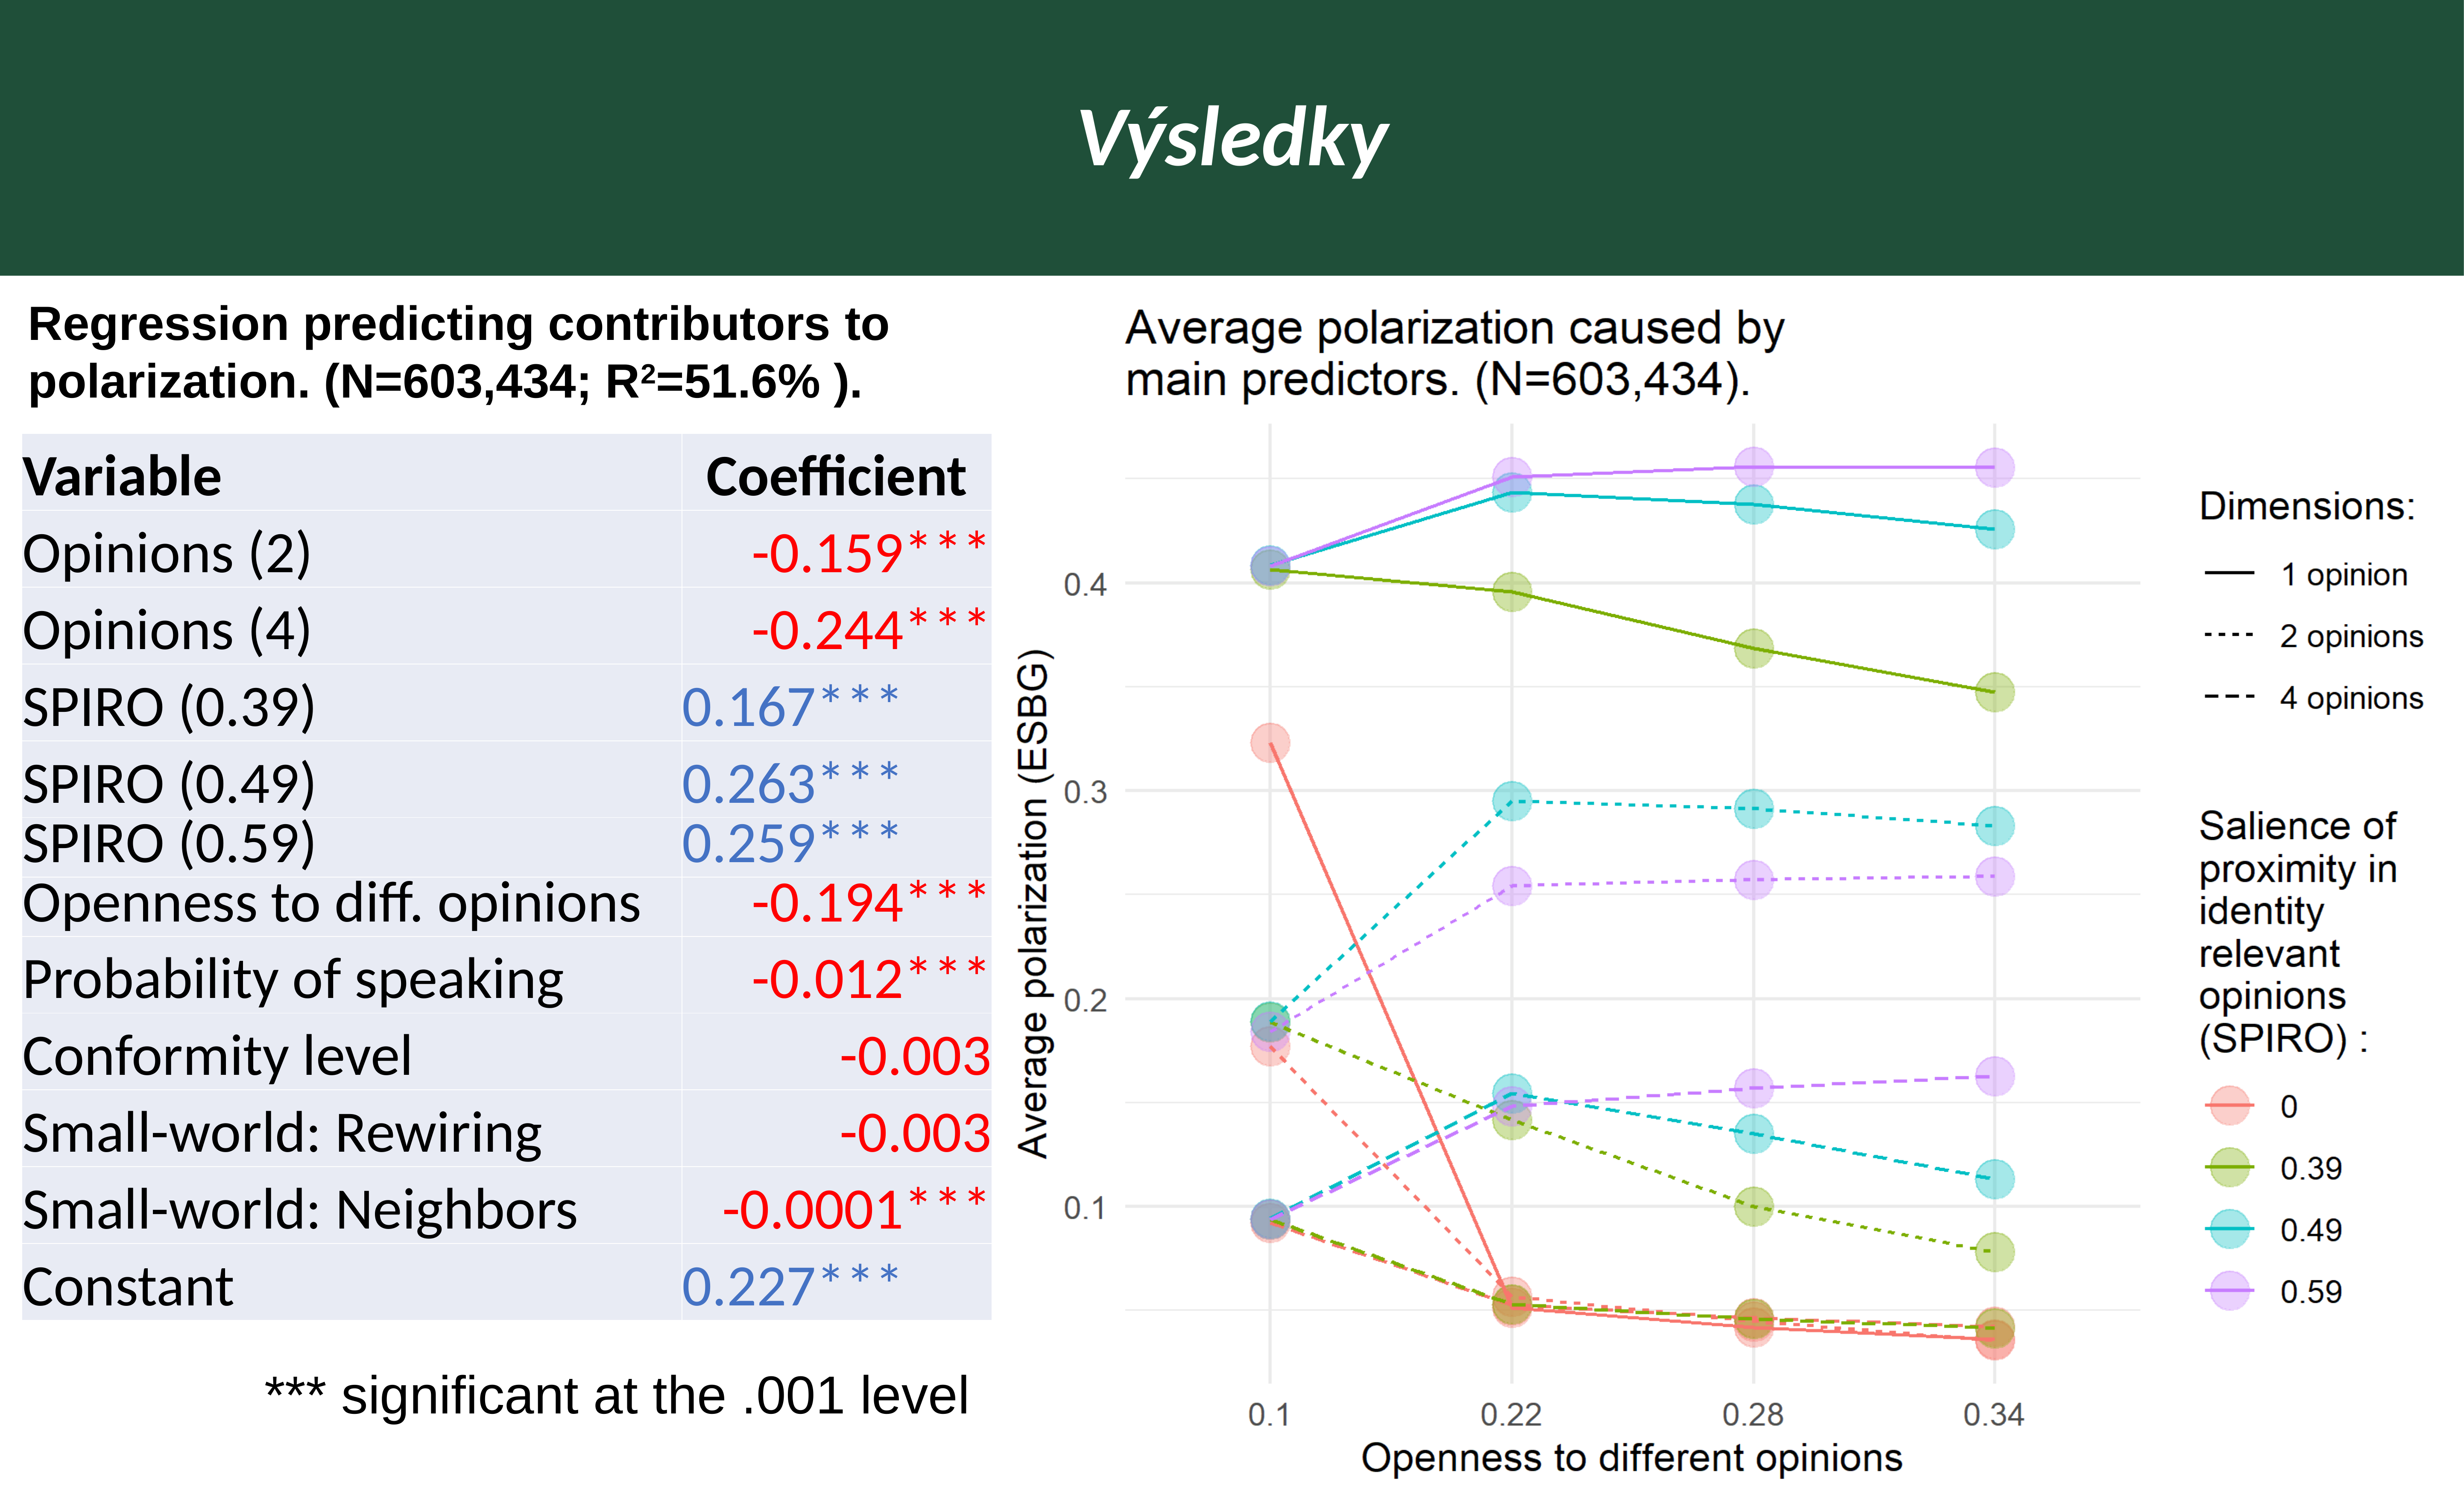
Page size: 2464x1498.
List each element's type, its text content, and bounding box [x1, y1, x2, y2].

table_cell Probability of speaking [22, 937, 682, 1013]
table_cell SPIRO (0.49) [22, 741, 682, 817]
table_cell -0.012*** [682, 937, 992, 1013]
table_cell 0.259*** [682, 818, 992, 877]
table_cell -0.194*** [682, 878, 992, 936]
table_cell -0.0001*** [682, 1167, 992, 1243]
table_cell -0.244*** [682, 588, 992, 664]
table_cell 0.167*** [682, 664, 992, 740]
table_header Coefficient [682, 434, 992, 510]
table_cell SPIRO (0.39) [22, 664, 682, 740]
table_header Variable [22, 434, 682, 510]
table_cell Opinions (2) [22, 511, 682, 587]
text_box Regression predicting contributors to polarization. (N=603,434; R2=51.6% ). [22, 289, 992, 411]
table_cell Opinions (4) [22, 588, 682, 664]
table_cell SPIRO (0.59) [22, 818, 682, 877]
table_cell -0.003 [682, 1013, 992, 1089]
table_cell Small-world: Rewiring [22, 1090, 682, 1166]
table_cell Conformity level [22, 1013, 682, 1089]
table_cell -0.159*** [682, 511, 992, 587]
table_cell -0.003 [682, 1090, 992, 1166]
text_box *** significant at the .001 level [258, 1357, 992, 1428]
table_cell 0.227*** [682, 1244, 992, 1320]
picture [998, 289, 2464, 1498]
table_cell Openness to diff. opinions [22, 878, 682, 936]
table_cell 0.263*** [682, 741, 992, 817]
subtitle Výsledky [0, 0, 2464, 276]
table_cell Constant [22, 1244, 682, 1320]
table_cell Small-world: Neighbors [22, 1167, 682, 1243]
